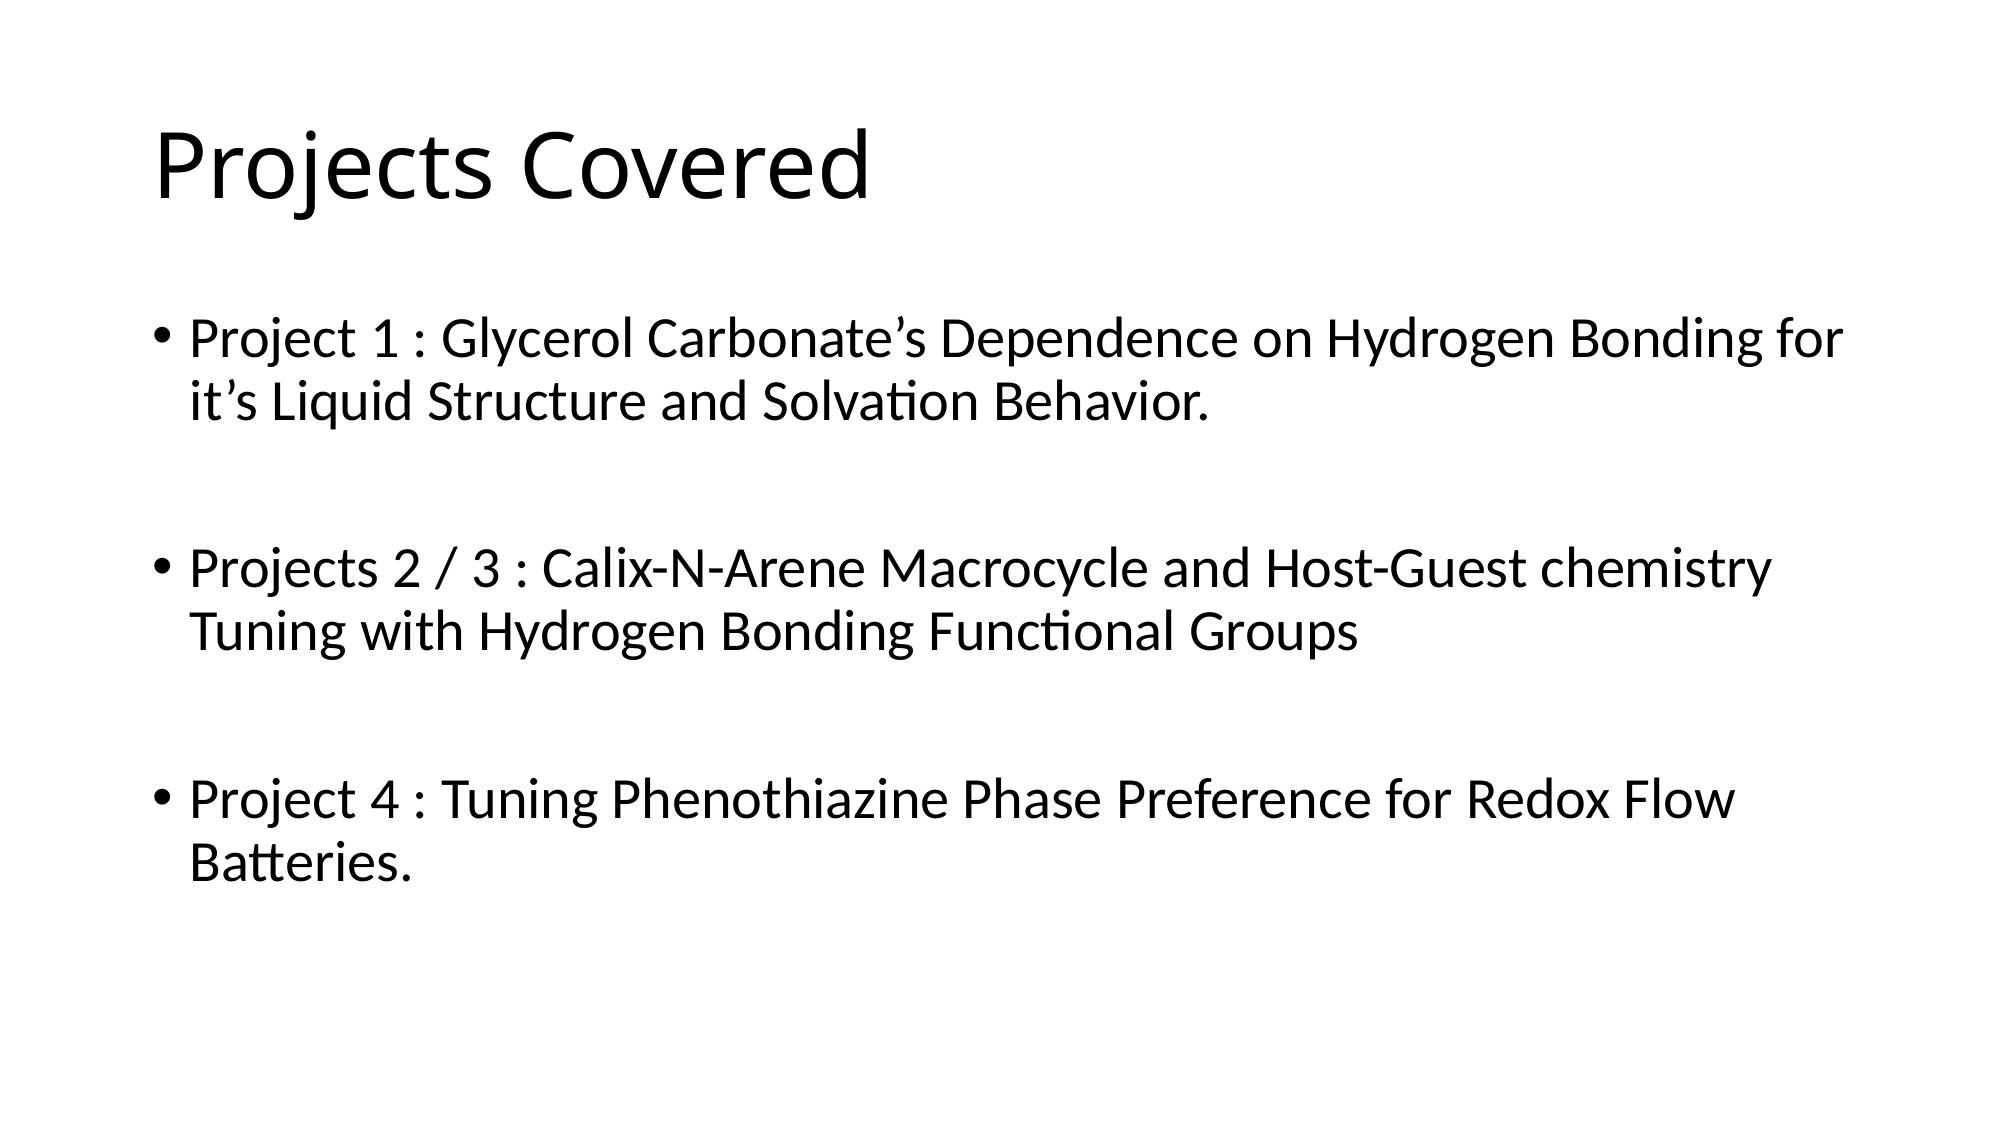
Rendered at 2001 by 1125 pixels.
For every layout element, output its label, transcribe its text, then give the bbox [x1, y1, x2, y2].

list Project 1 : Glycerol Carbonate’s Dependence on Hydrogen Bonding for it’s Liquid Structure and Solvation Behavior. Projects 2 / 3 : Calix-N-Arene Macrocycle and Host-Guest chemistry Tuning with Hydrogen Bonding Functional Groups Project 4 : Tuning Phenothiazine Phase Preference for Redox Flow Batteries. [137, 299, 1863, 1014]
title Projects Covered [137, 59, 1863, 278]
